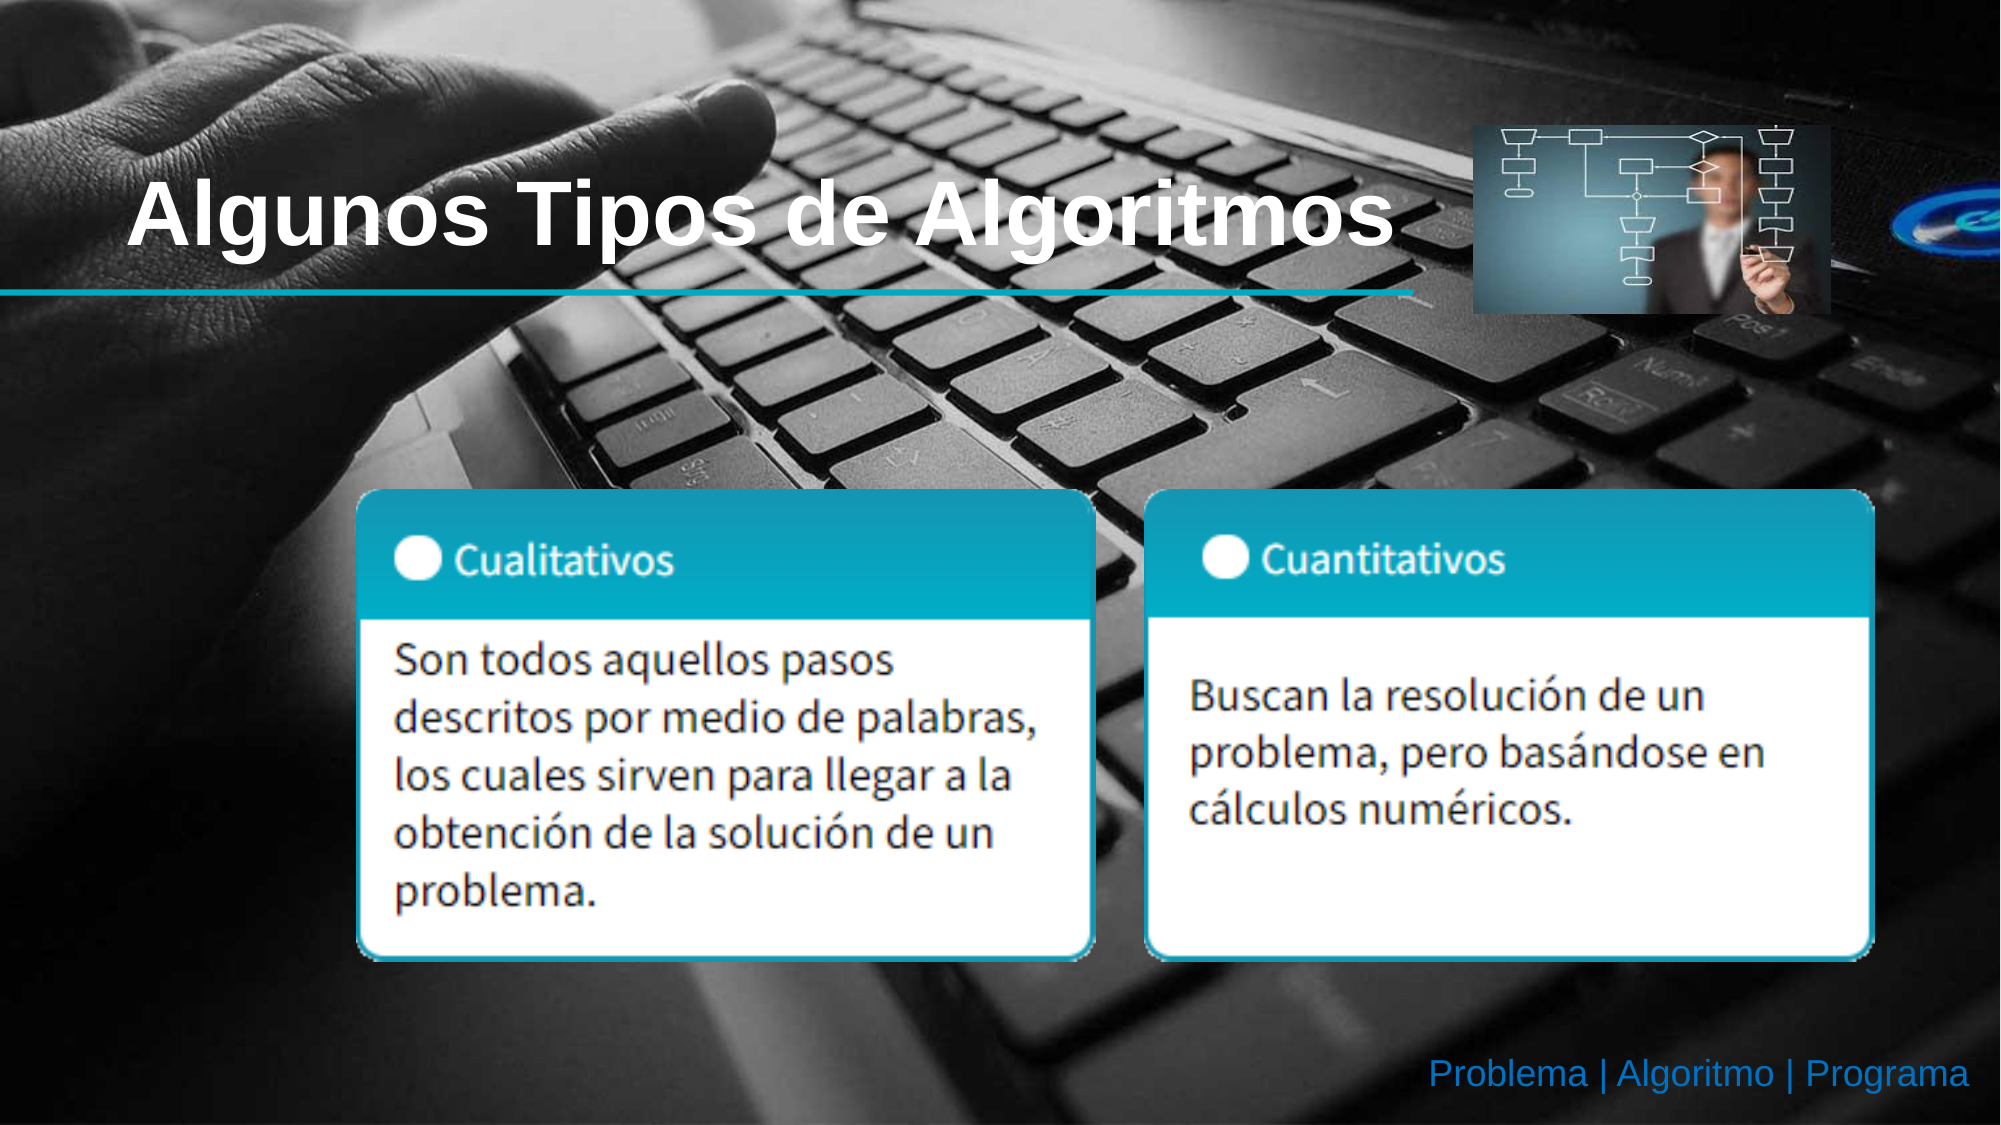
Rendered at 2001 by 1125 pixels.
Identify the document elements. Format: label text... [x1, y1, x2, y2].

text_box Problema | Algoritmo | Programa [1413, 1041, 1998, 1102]
picture [0, 0, 2001, 1125]
text_box Algunos Tipos de Algoritmos [98, 125, 1414, 289]
